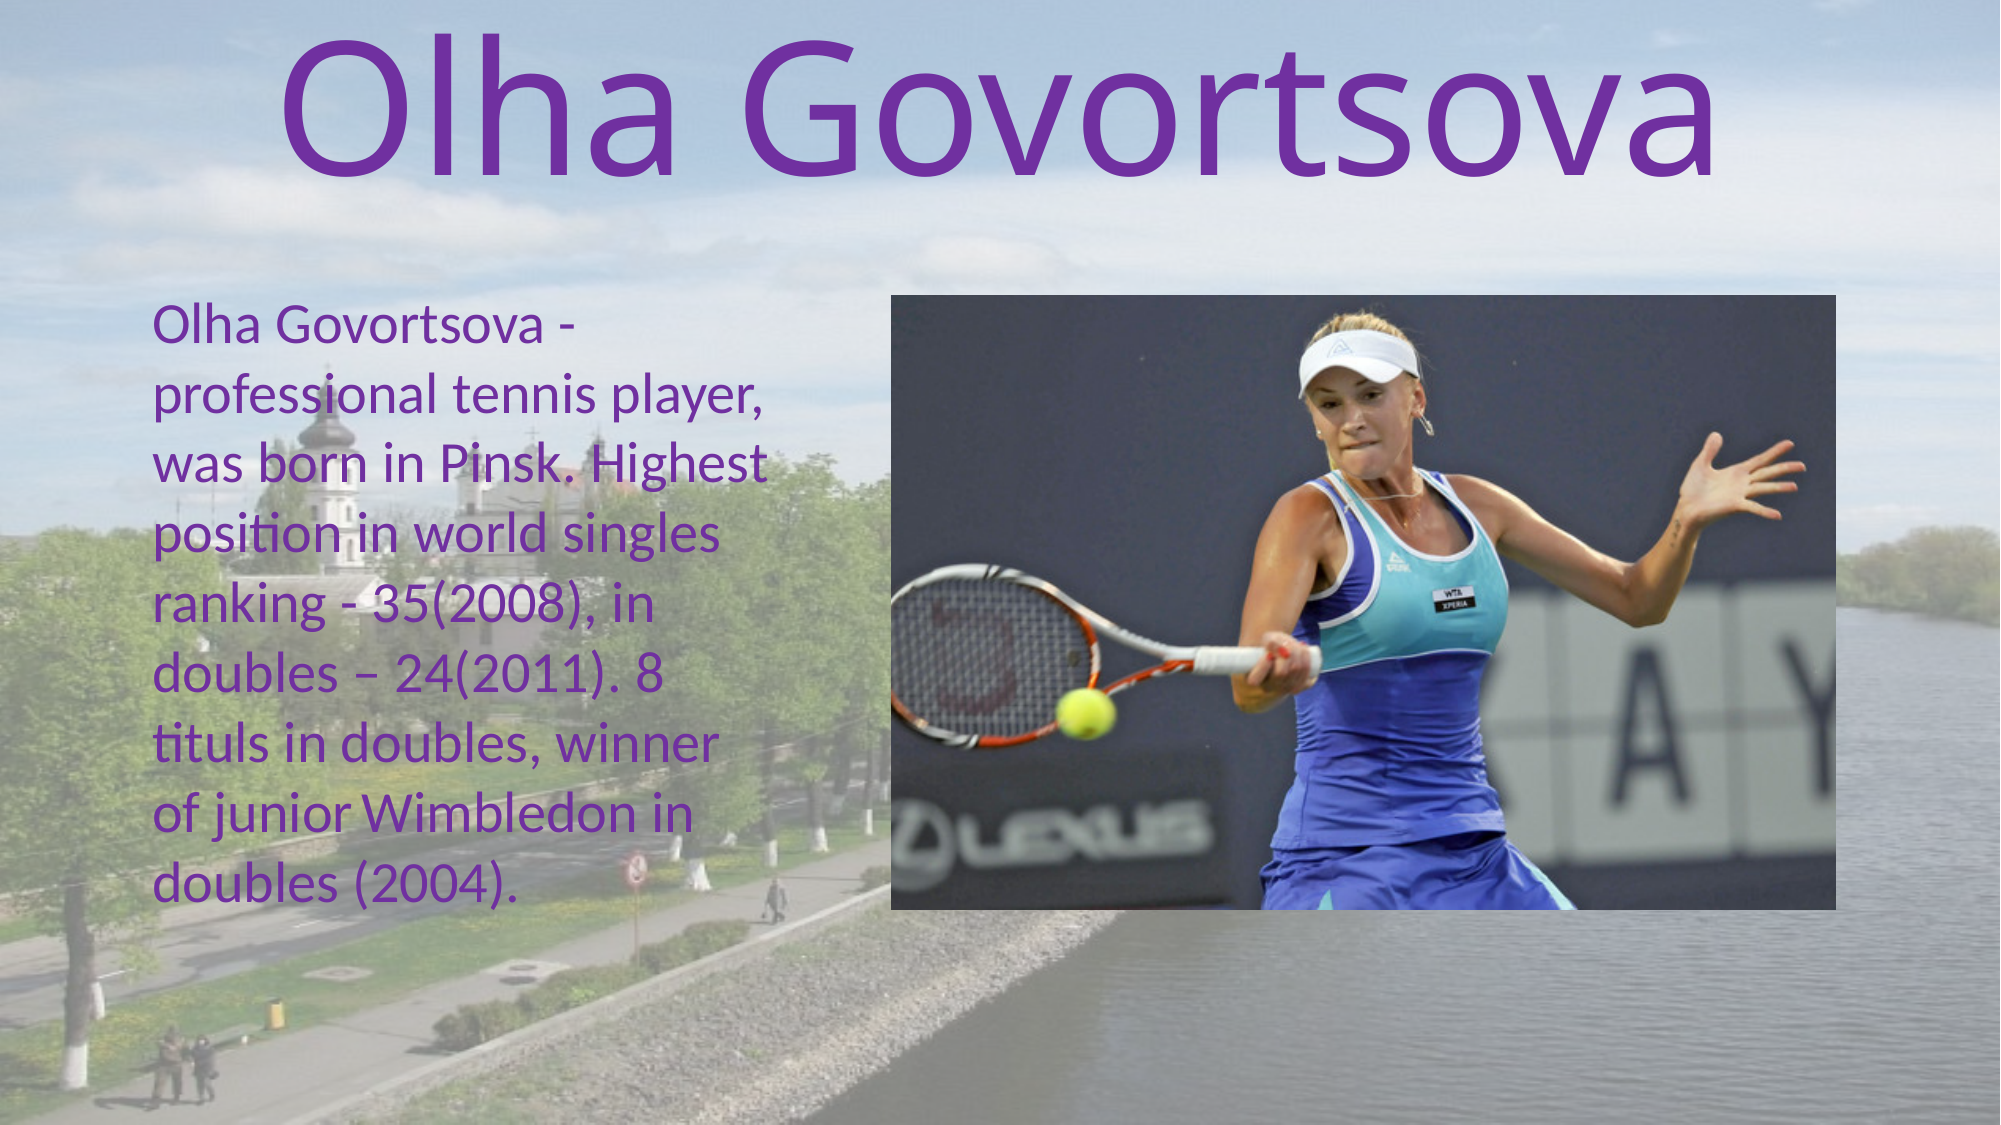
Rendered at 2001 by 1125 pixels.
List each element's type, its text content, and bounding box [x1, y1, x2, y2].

title Olha Govortsova [137, 6, 1863, 224]
text_box Olha Govortsova - professional tennis player, was born in Pinsk. Highest position in world singles ranking - 35(2008), in doubles – 24(2011). 8 tituls in doubles, winner of junior Wimbledon in doubles (2004). [137, 277, 847, 922]
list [891, 296, 1836, 910]
